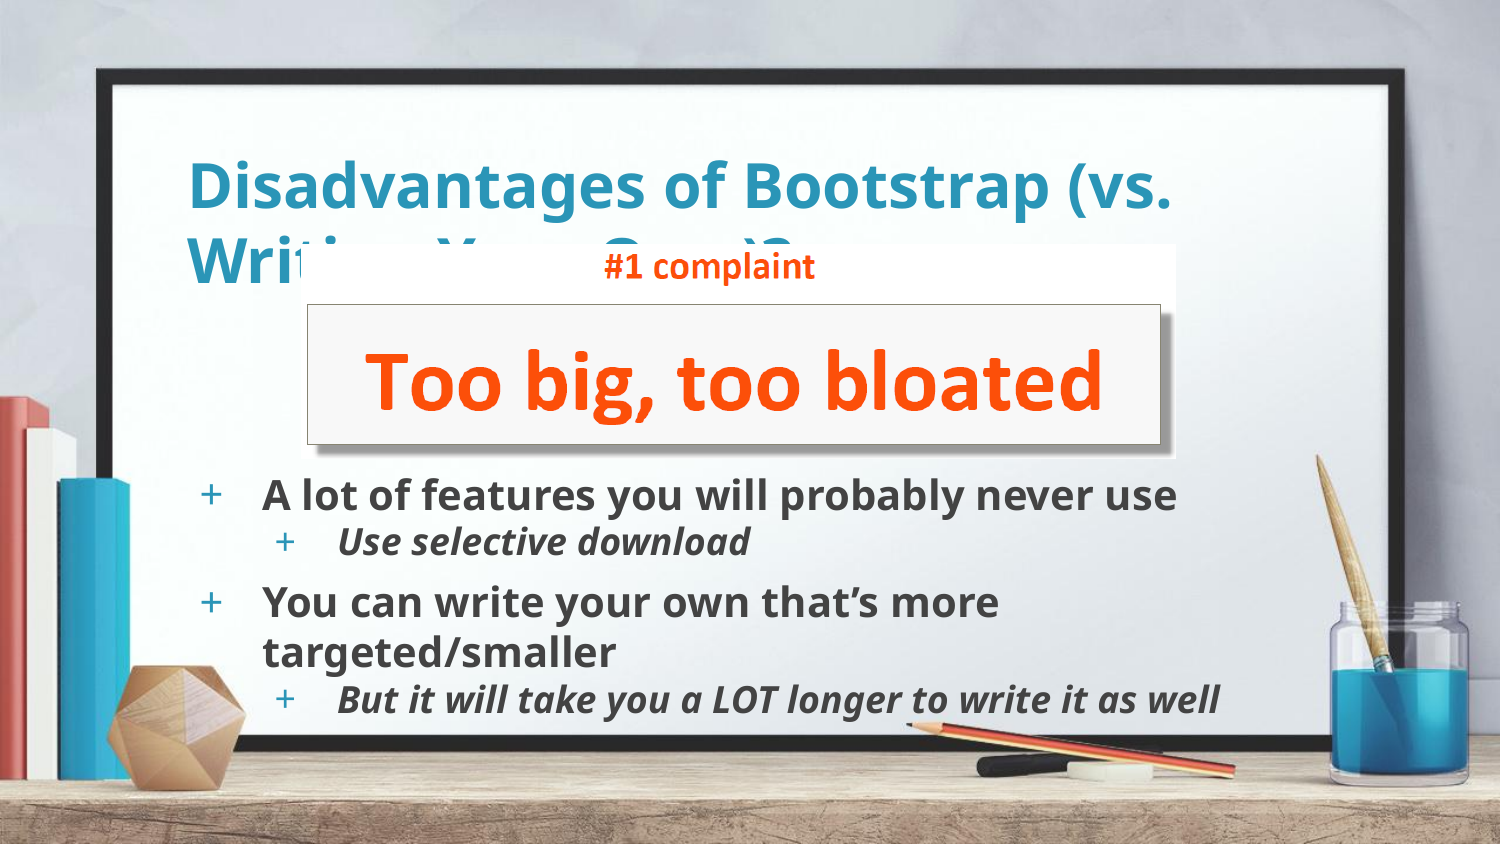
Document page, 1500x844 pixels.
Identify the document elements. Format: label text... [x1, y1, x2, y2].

title Disadvantages of Bootstrap (vs. Writing Your Own)? [172, 130, 1436, 254]
list A lot of features you will probably never use Use selective download You can write your own that’s more targeted/smaller But it will take you a LOT longer to write it as well [172, 235, 1324, 680]
picture [0, 0, 1500, 844]
